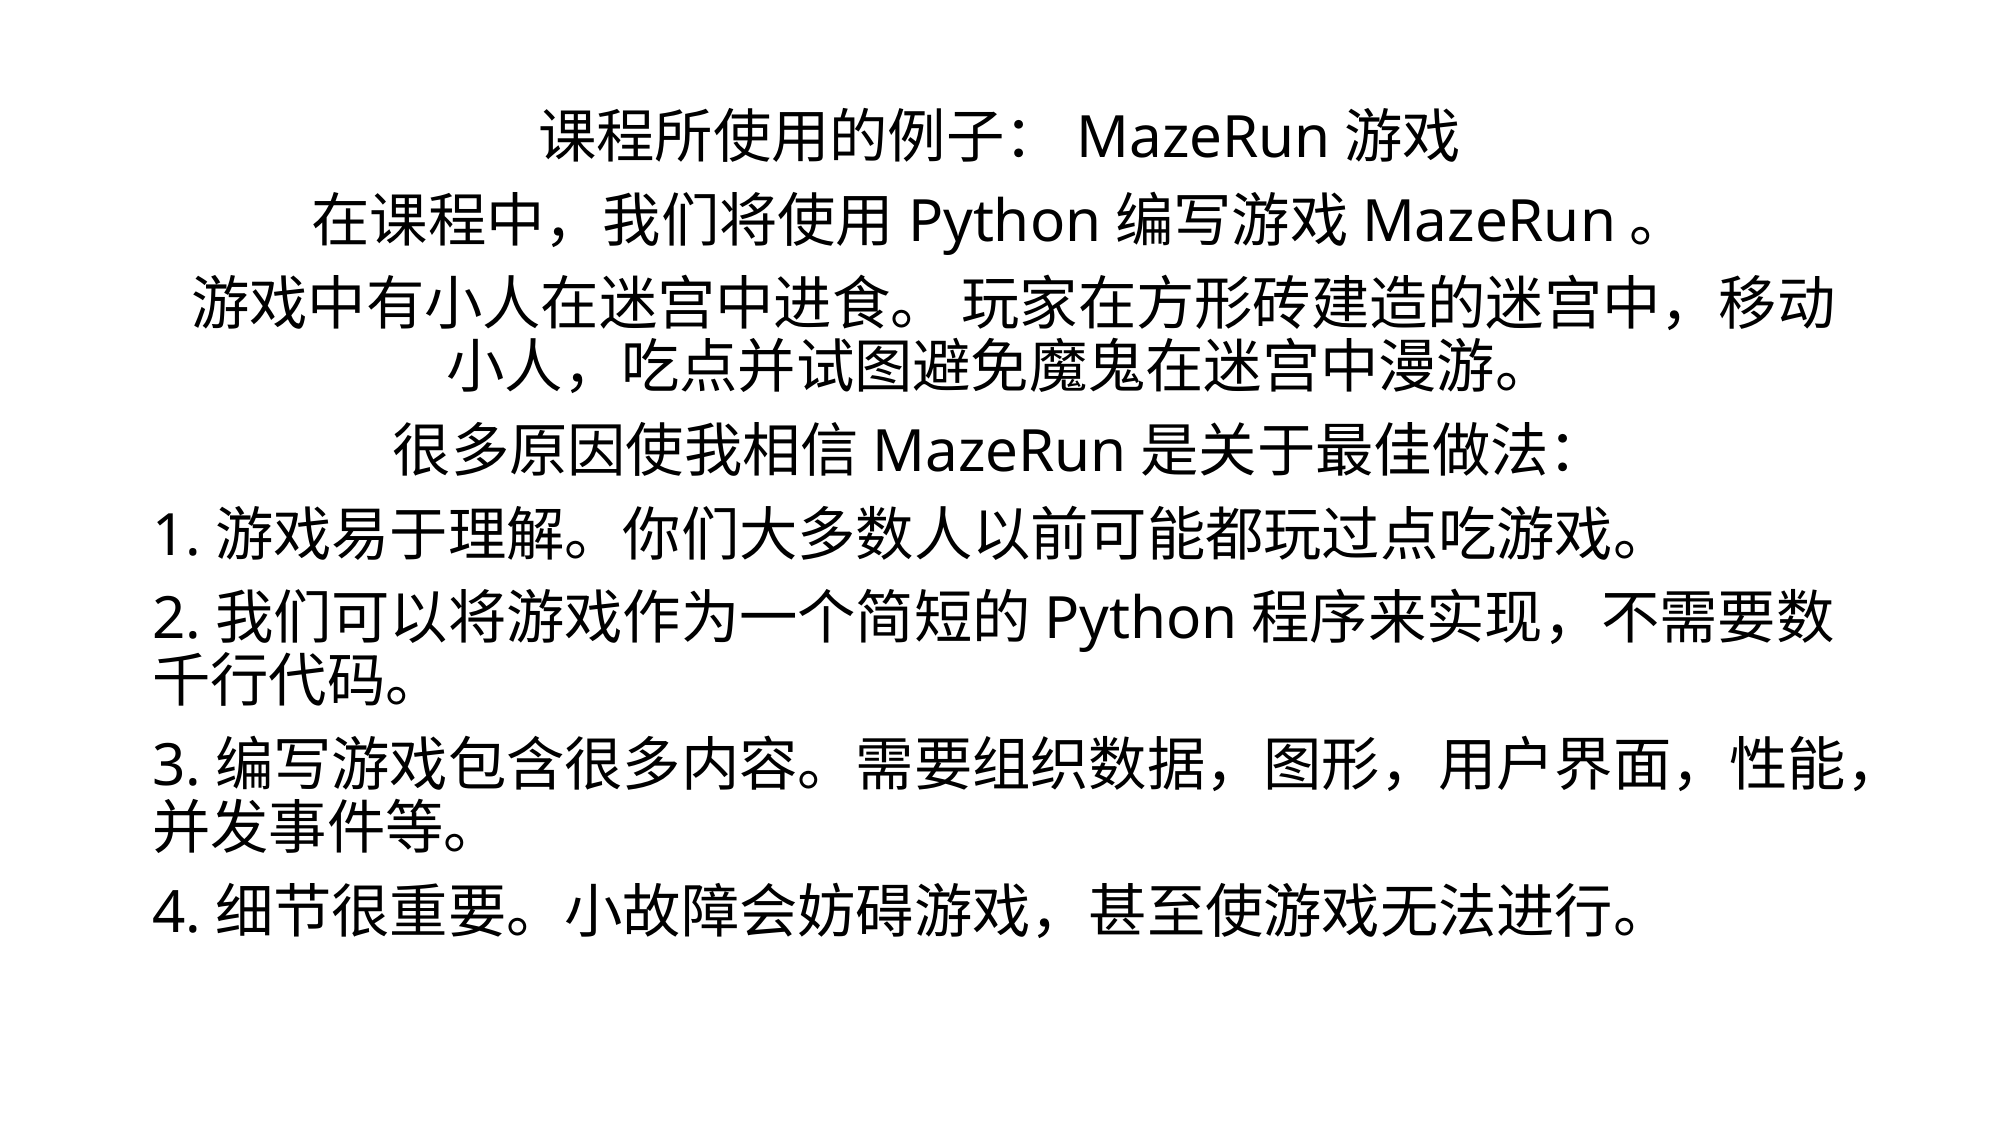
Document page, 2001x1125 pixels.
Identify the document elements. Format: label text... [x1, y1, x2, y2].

list 课程所使用的例子：MazeRun游戏 在课程中，我们将使用Python编写游戏MazeRun。 游戏中有小人在迷宫中进食。 玩家在方形砖建造的迷宫中，移动小人，吃点并试图避免魔鬼在迷宫中漫游。 很多原因使我相信MazeRun是关于最佳做法： 1.游戏易于理解。你们大多数人以前可能都玩过点吃游戏。 2.我们可以将游戏作为一个简短的Python程序来实现，不需要数千行代码。 3.编写游戏包含很多内容。需要组织数据，图形，用户界面，性能，并发事件等。 4.细节很重要。小故障会妨碍游戏，甚至使游戏无法进行。 [137, 99, 1863, 1036]
